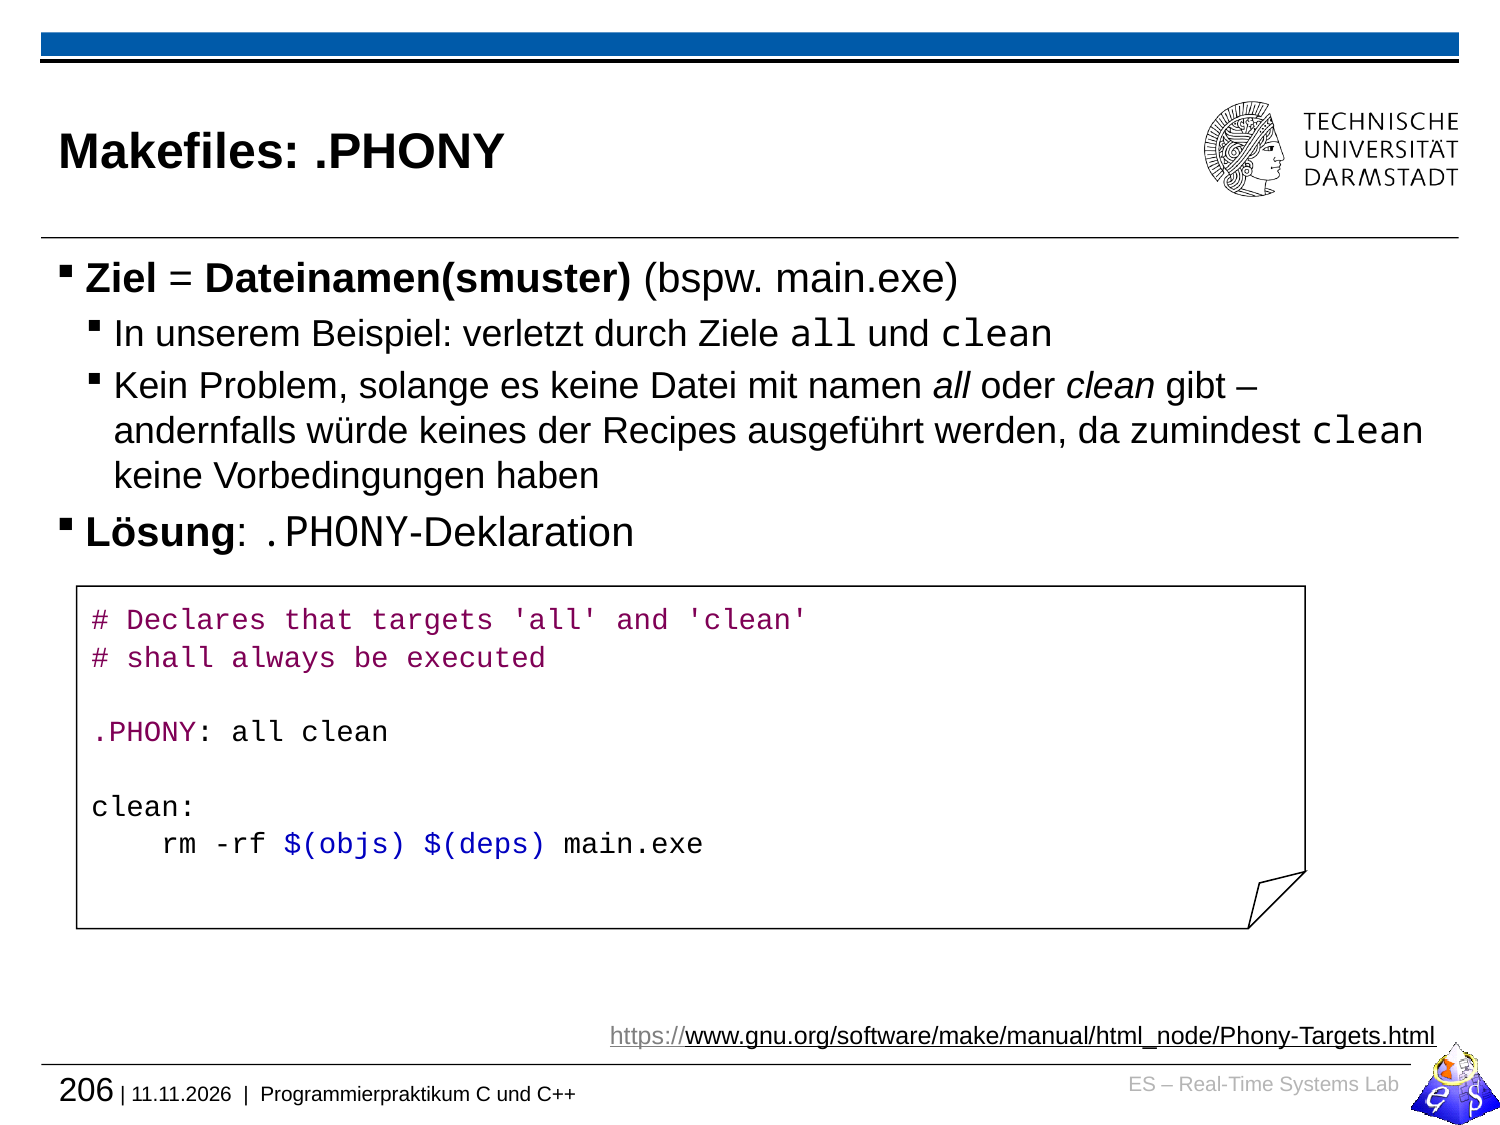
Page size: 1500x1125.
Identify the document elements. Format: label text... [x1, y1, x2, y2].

text_box https://www.gnu.org/software/make/manual/html_node/Phony-Targets.html [563, 1015, 1459, 1058]
title Makefiles: .PHONY [58, 80, 1187, 218]
picture [1187, 84, 1483, 214]
text_box # Declares that targets 'all' and 'clean' # shall always be executed .PHONY: all clean clean: rm -rf $(objs) $(deps) main.exe [76, 586, 1306, 929]
list Ziel = Dateinamen(smuster) (bspw. main.exe) In unserem Beispiel: verletzt durch Ziele all und clean Kein Problem, solange es keine Datei mit namen all oder clean gibt – andernfalls würde keines der Recipes ausgeführt werden, da zumindest clean keine Vorbedingungen haben Lösung: .PHONY-Deklaration [41, 243, 1459, 1059]
picture [1411, 1041, 1500, 1125]
